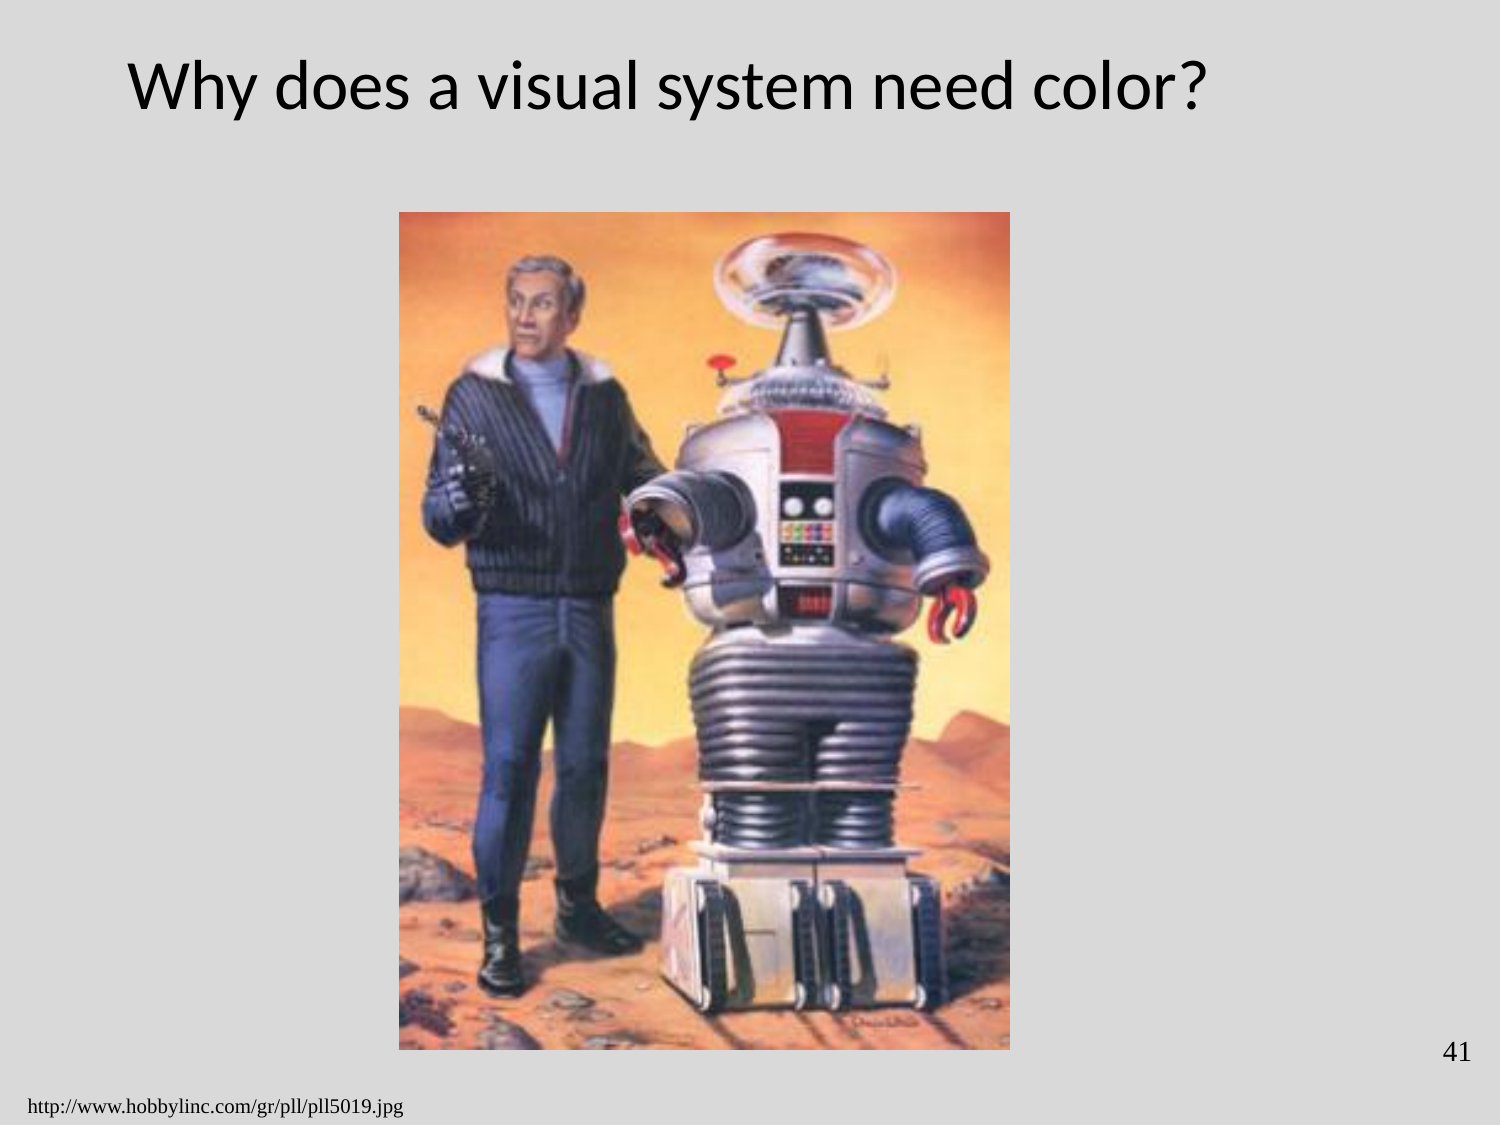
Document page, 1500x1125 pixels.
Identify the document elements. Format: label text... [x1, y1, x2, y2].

picture [399, 212, 1010, 1051]
title Why does a visual system need color? [112, 12, 1388, 150]
slide_number 41 [1175, 1025, 1488, 1100]
text_box http://www.hobbylinc.com/gr/pll/pll5019.jpg [12, 1084, 419, 1125]
